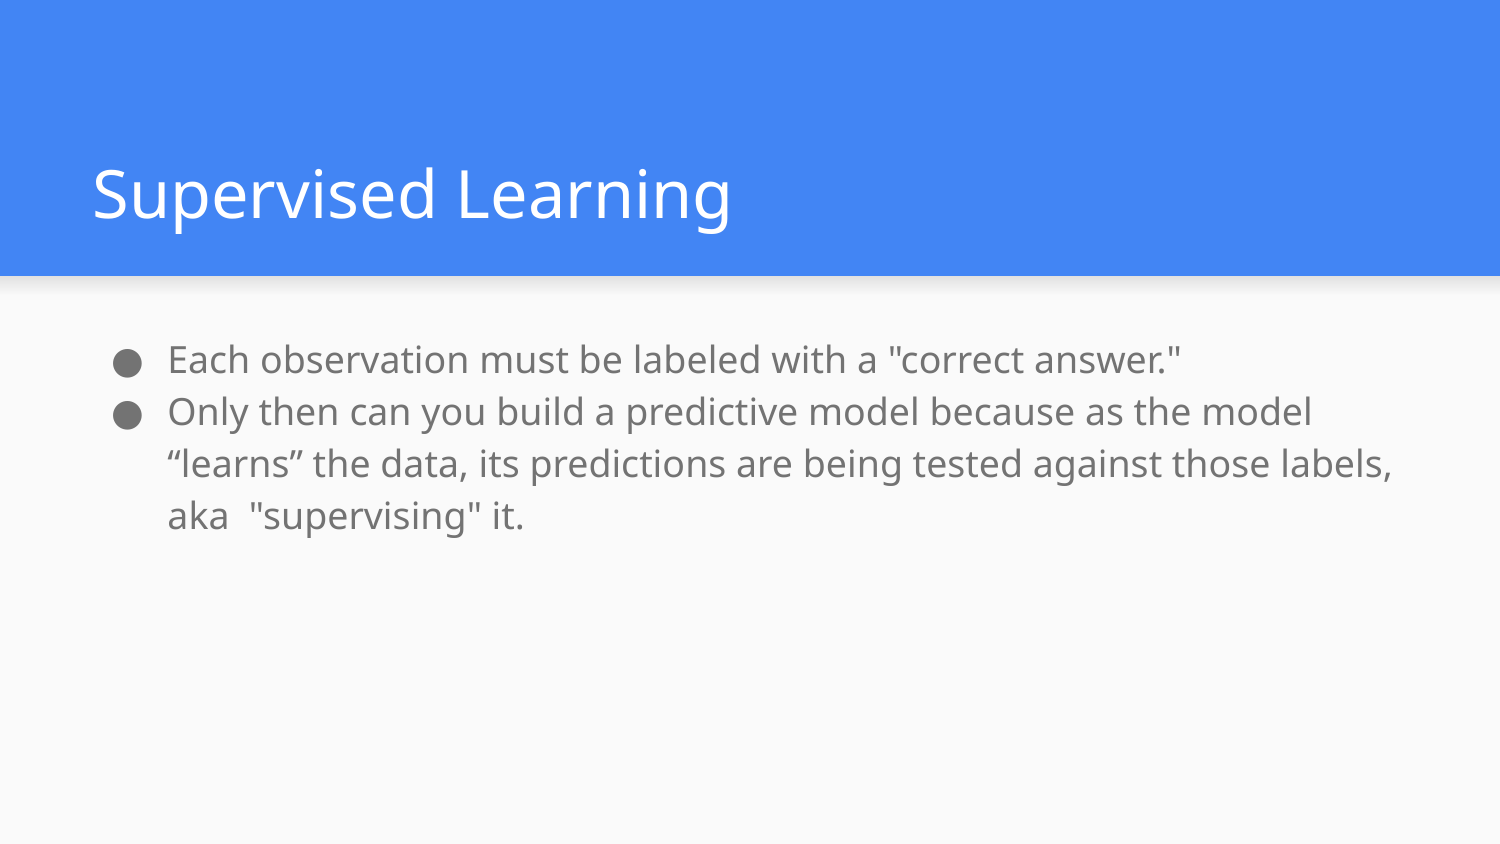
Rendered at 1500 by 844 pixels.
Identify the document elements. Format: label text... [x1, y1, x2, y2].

list Each observation must be labeled with a "correct answer." Only then can you build a predictive model because as the model “learns” the data, its predictions are being tested against those labels, aka "supervising" it. [77, 314, 1427, 760]
title Supervised Learning [77, 121, 1427, 248]
